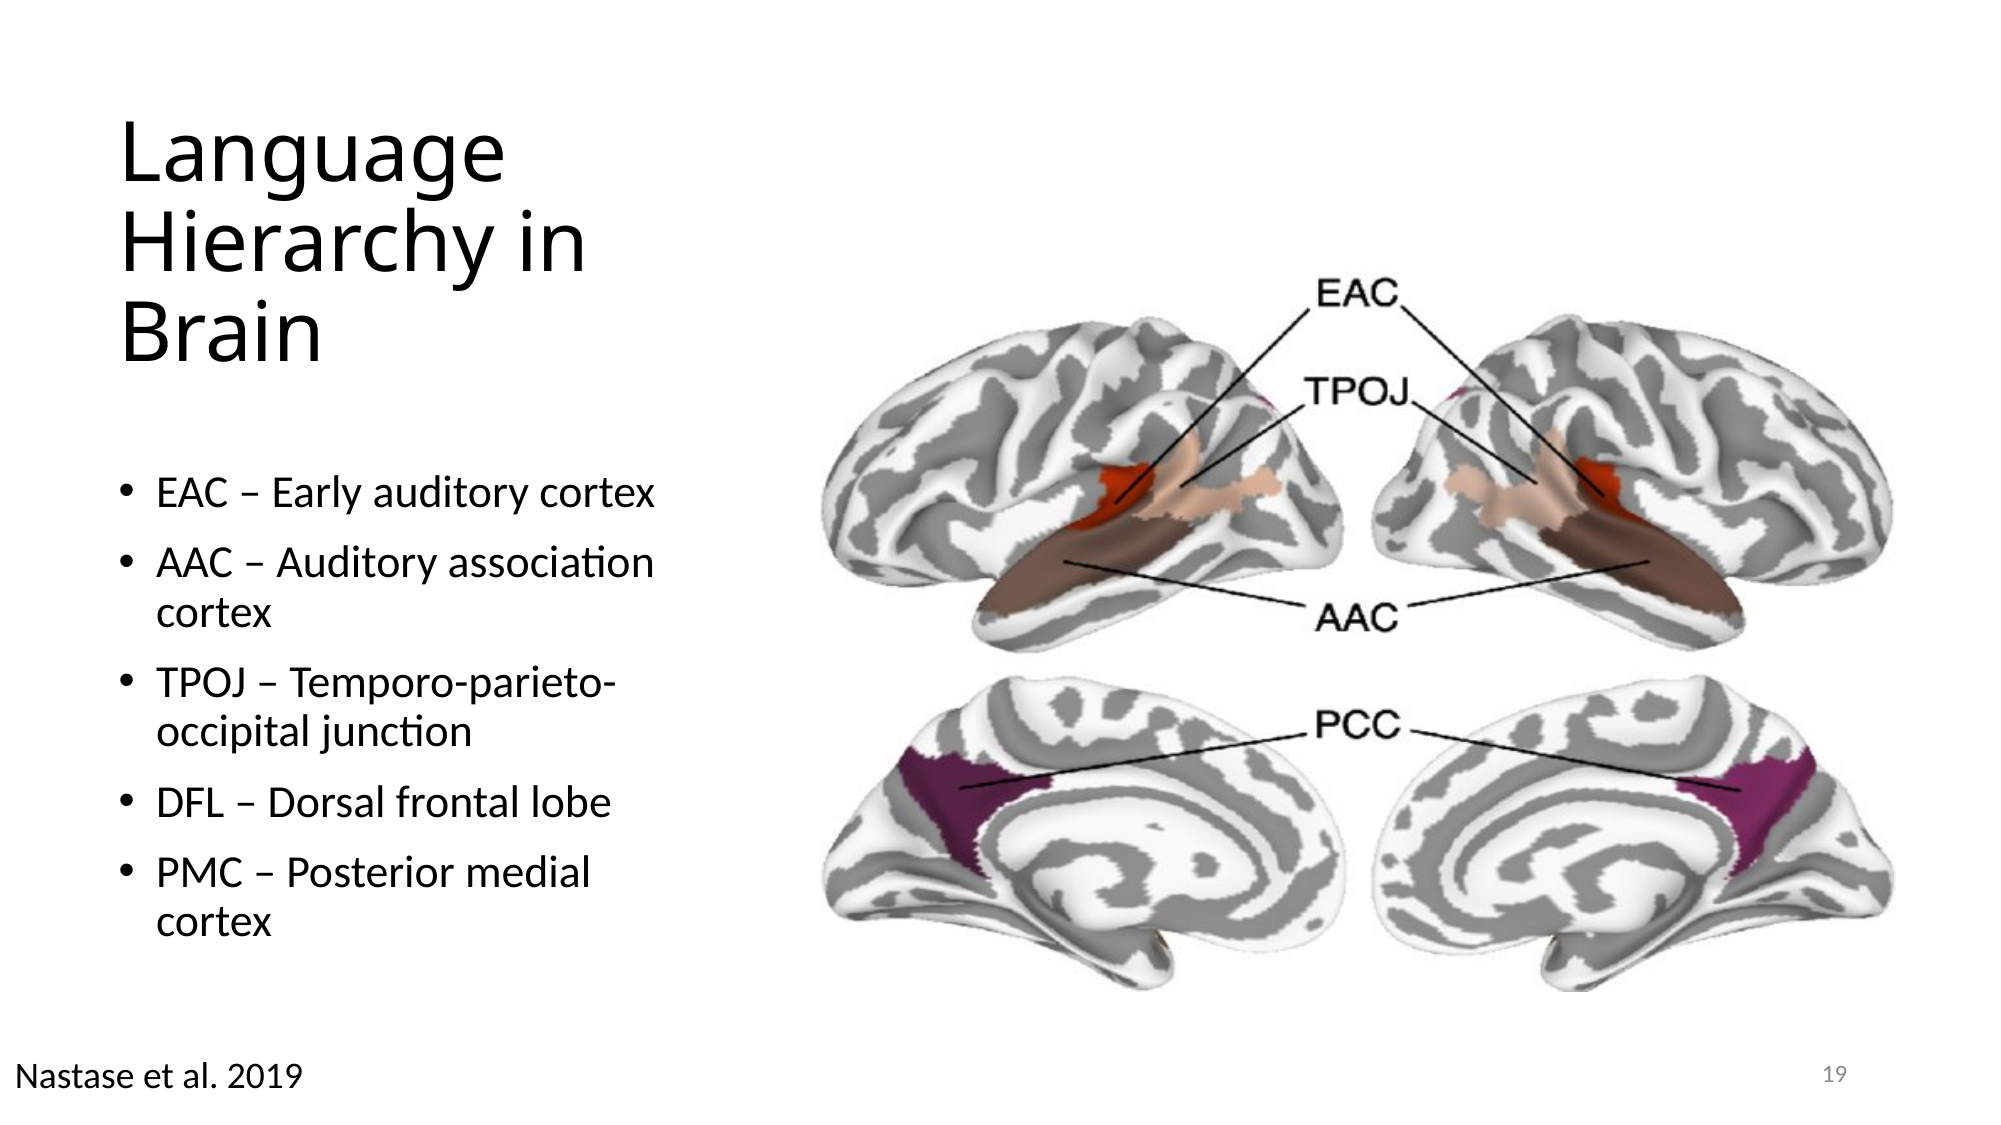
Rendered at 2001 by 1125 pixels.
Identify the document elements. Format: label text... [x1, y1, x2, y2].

list EAC – Early auditory cortex AAC – Auditory association cortex TPOJ – Temporo-parieto-occipital junction DFL – Dorsal frontal lobe PMC – Posterior medial cortex [103, 460, 716, 1020]
slide_number 19 [1412, 1042, 1863, 1103]
picture [819, 259, 1896, 992]
title Language Hierarchy in Brain [103, 104, 666, 387]
text_box Nastase et al. 2019 [0, 1043, 360, 1104]
